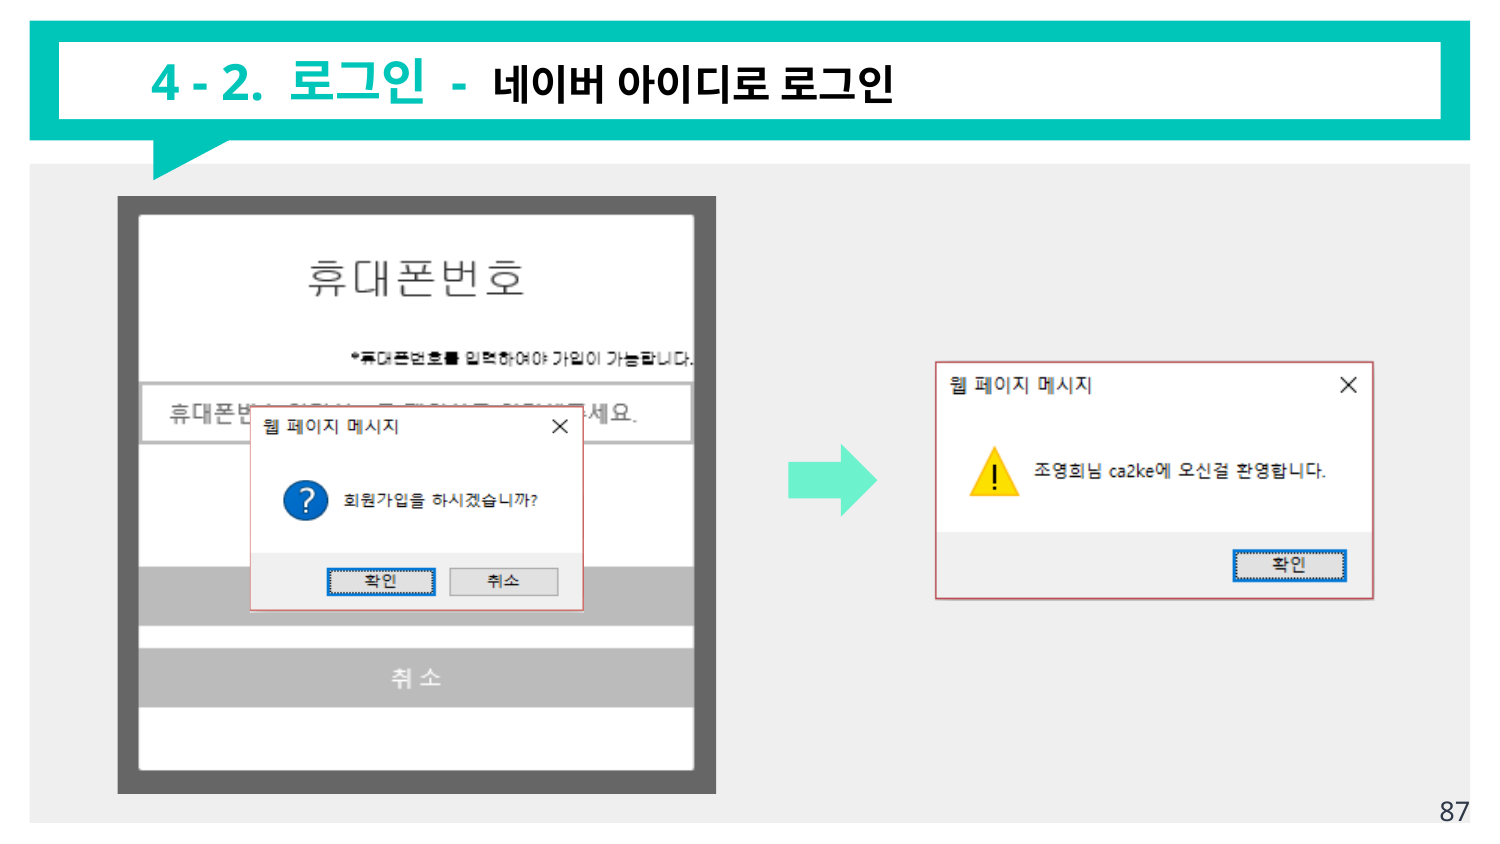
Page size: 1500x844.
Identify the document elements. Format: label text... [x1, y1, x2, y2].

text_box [117, 196, 717, 795]
text_box [788, 443, 878, 517]
title 4 - 2. 로그인 - 네이버 아이디로 로그인 [136, 20, 1441, 141]
slide_number ‹#› [1410, 779, 1500, 844]
picture [934, 359, 1376, 601]
